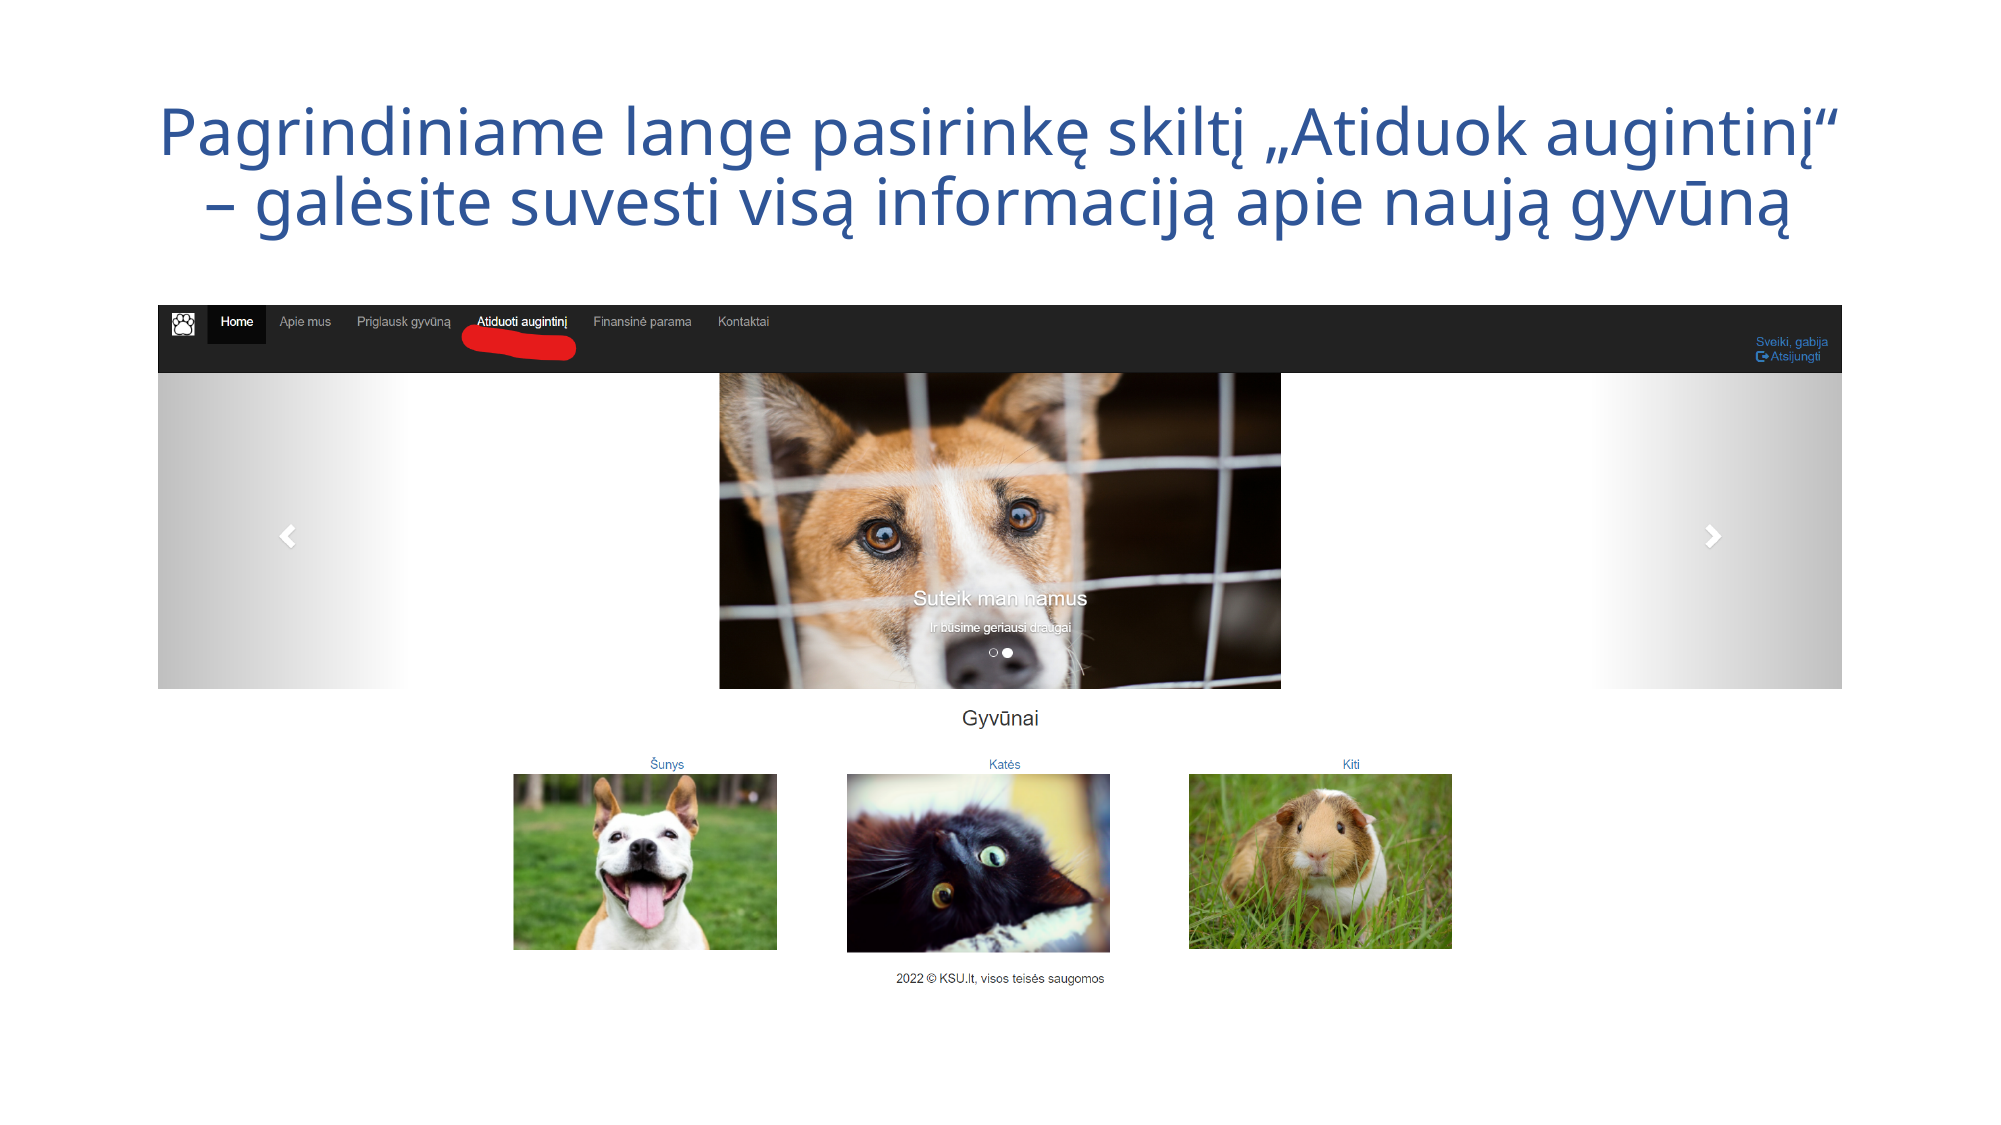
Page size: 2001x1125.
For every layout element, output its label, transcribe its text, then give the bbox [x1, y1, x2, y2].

title Pagrindiniame lange pasirinkę skiltį „Atiduok augintinį“ – galėsite suvesti visą informaciją apie naują gyvūną [137, 60, 1863, 279]
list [158, 305, 1842, 1020]
